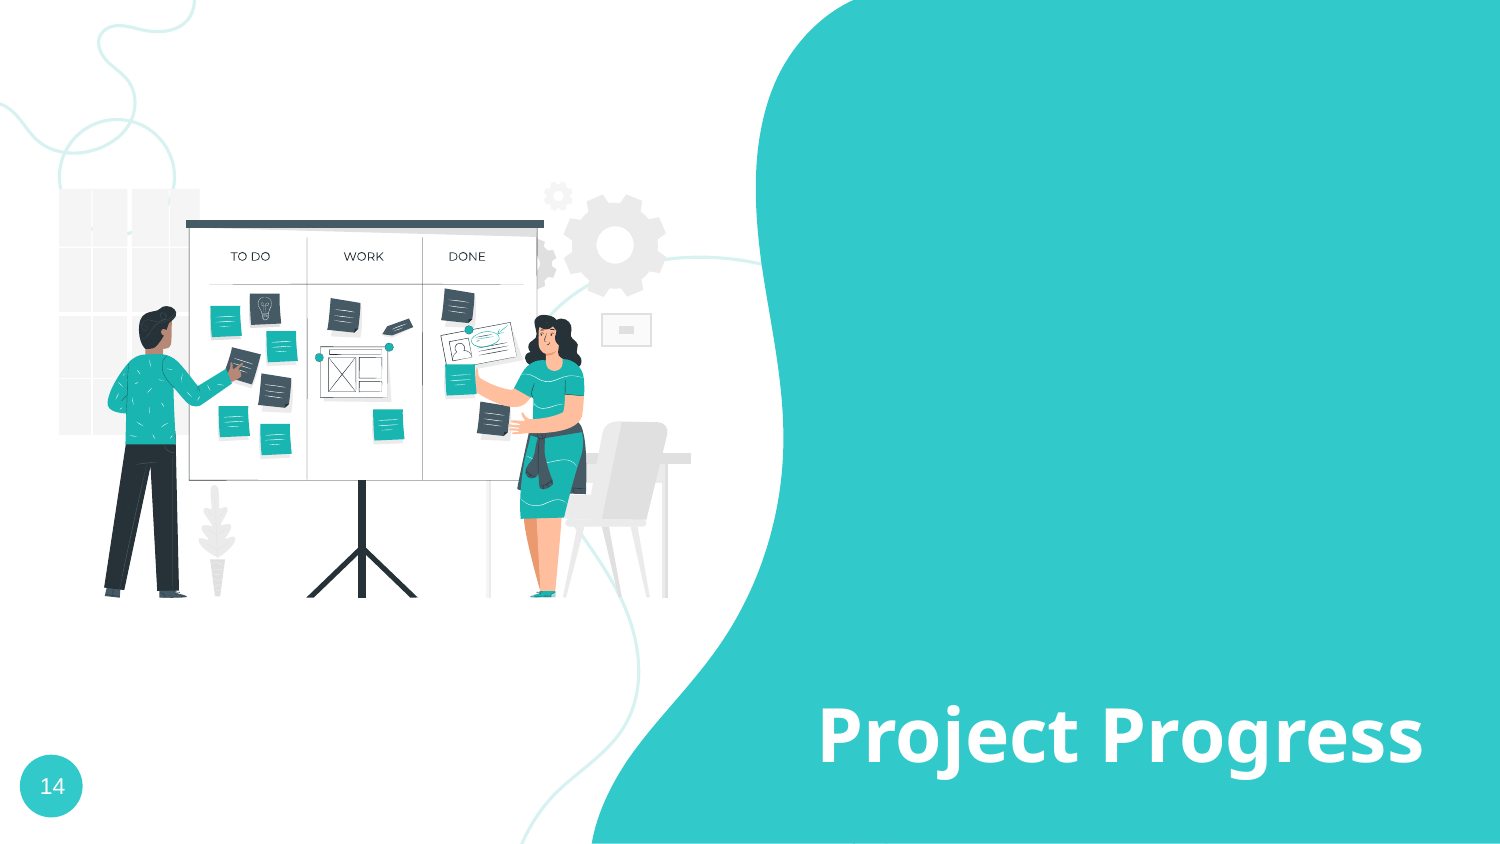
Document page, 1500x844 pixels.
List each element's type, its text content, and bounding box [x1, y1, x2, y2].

text_box [27, 806, 76, 818]
text_box 14 [25, 765, 82, 806]
title Project Progress [799, 620, 1443, 793]
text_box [58, 181, 692, 598]
text_box [19, 768, 25, 804]
text_box [27, 754, 75, 765]
